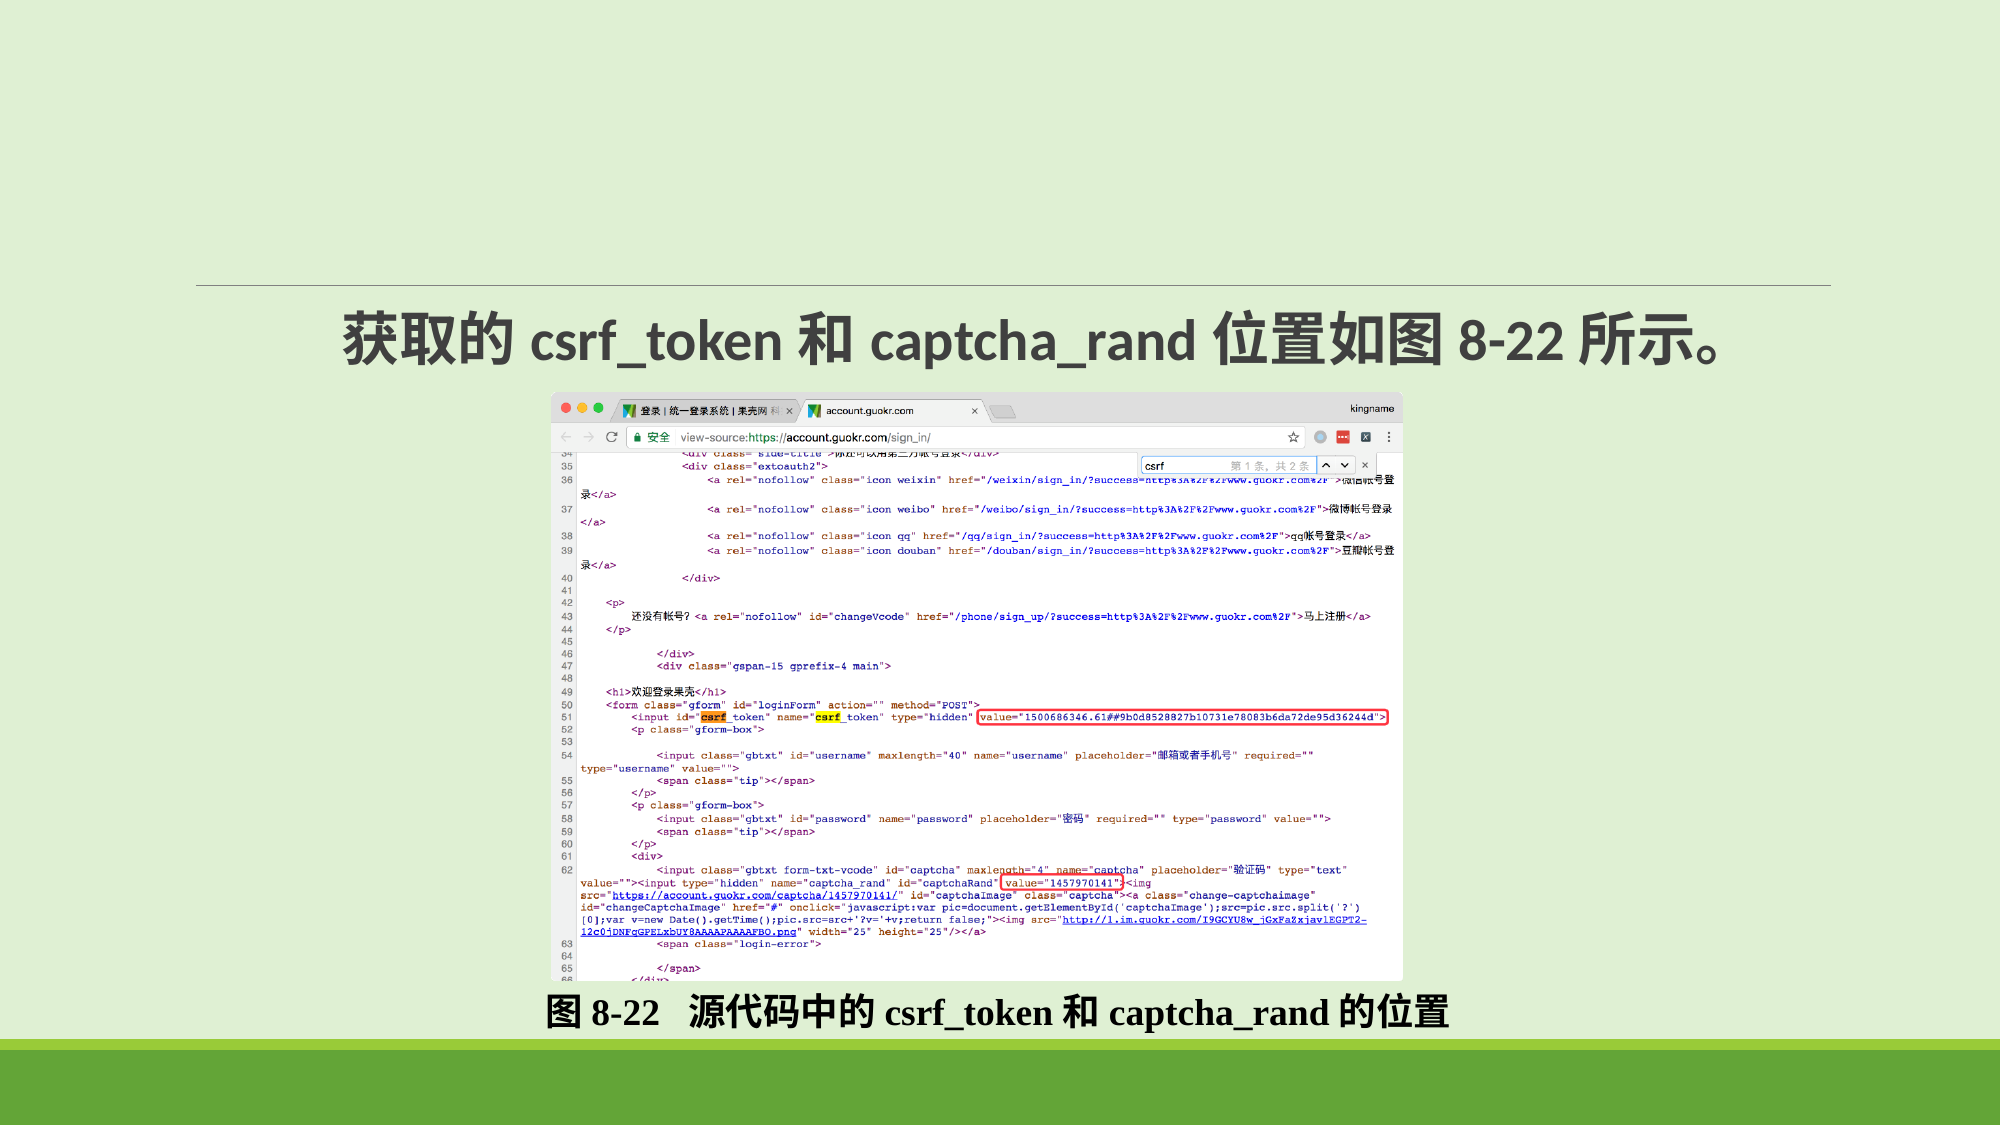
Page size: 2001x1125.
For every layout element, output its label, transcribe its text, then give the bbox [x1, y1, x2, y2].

text_box 图8-22 源代码中的csrf_token和captcha_rand的位置 [530, 981, 1466, 1041]
picture [550, 392, 1404, 982]
list 获取的csrf_token和captcha_rand位置如图8-22所示。 [180, 302, 1830, 963]
